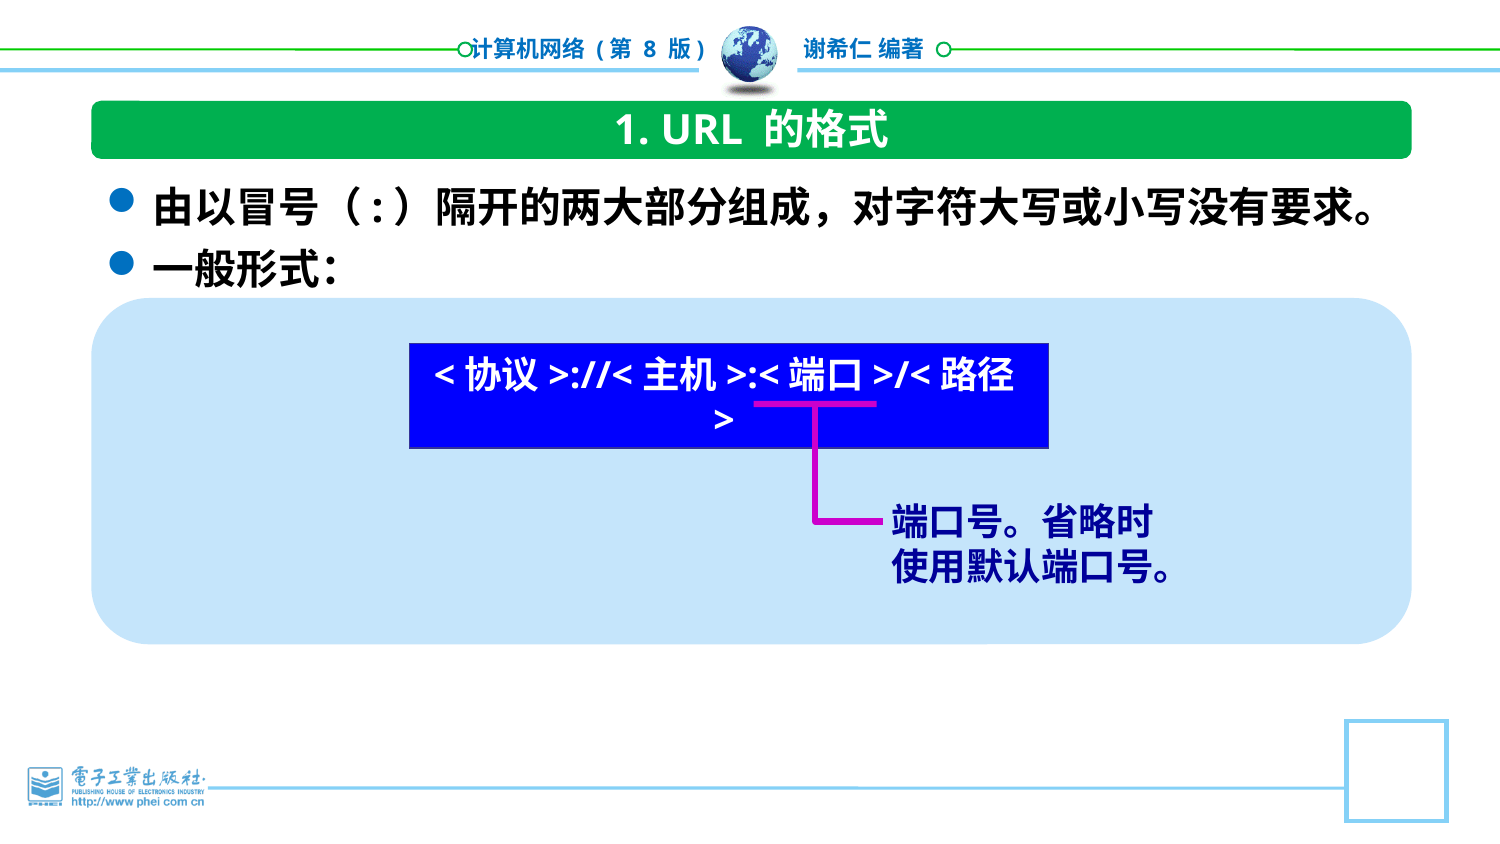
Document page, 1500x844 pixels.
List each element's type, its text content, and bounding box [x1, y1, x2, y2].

text_box <协议>://<主机>:<端口>/<路径> [409, 343, 1049, 449]
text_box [753, 403, 1202, 597]
text_box [89, 301, 1414, 647]
text_box [91, 100, 598, 159]
text_box 1. URL 的格式 [598, 95, 904, 160]
picture [23, 764, 208, 809]
text_box 由以冒号（:）隔开的两大部分组成，对字符大写或小写没有要求。 一般形式： [91, 160, 1412, 301]
text_box [904, 100, 1412, 159]
picture [719, 24, 779, 95]
